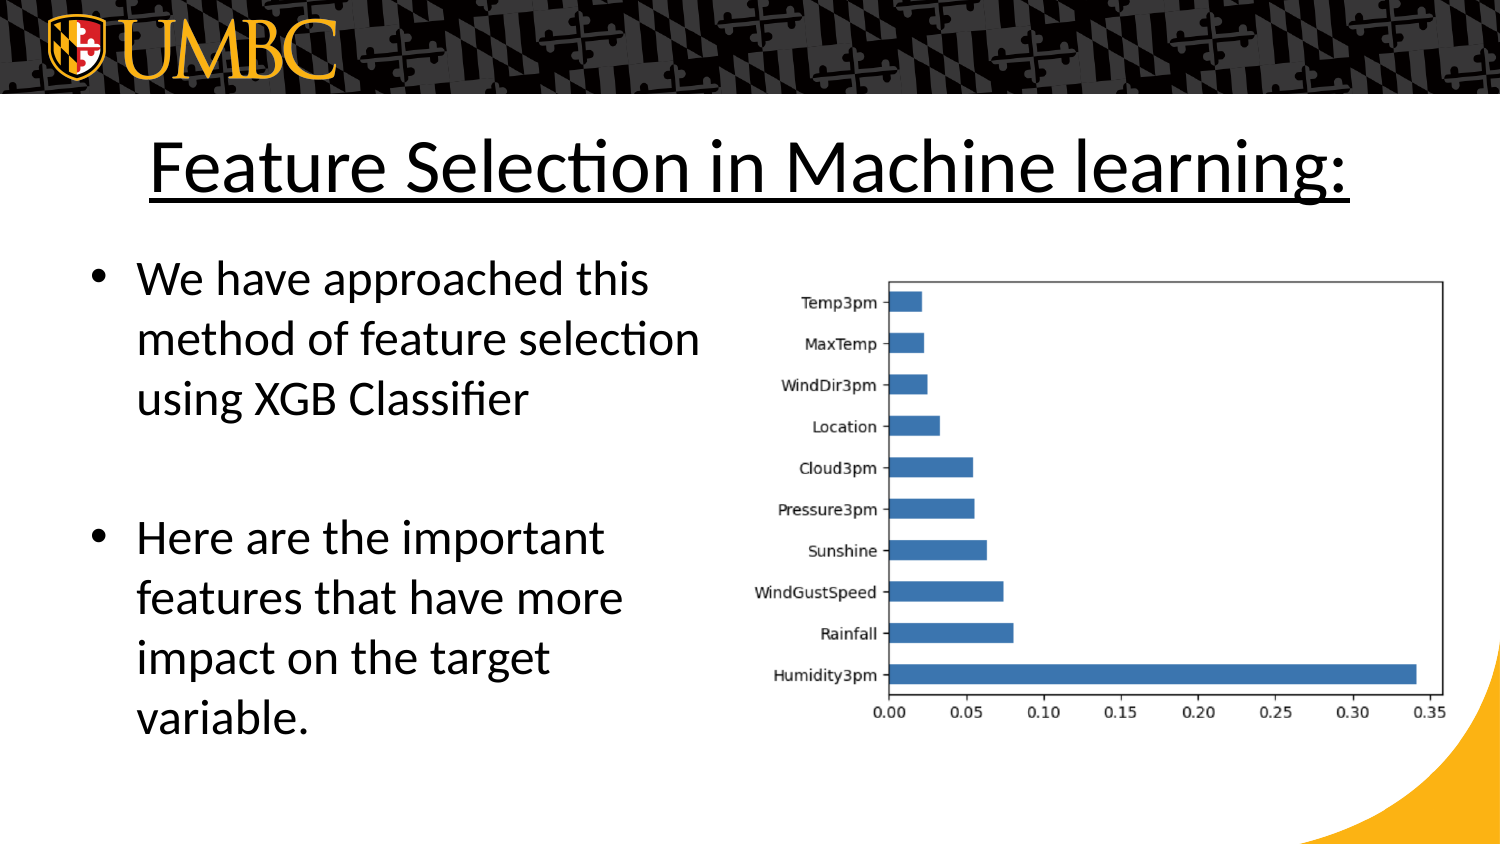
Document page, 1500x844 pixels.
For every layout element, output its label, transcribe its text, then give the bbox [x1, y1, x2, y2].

text_box Feature Selection in Machine learning: [74, 115, 1425, 221]
picture [0, 0, 1500, 94]
picture [737, 273, 1500, 844]
text_box We have approached this method of feature selection using XGB Classifier Here are the important features that have more impact on the target variable. [74, 238, 738, 759]
